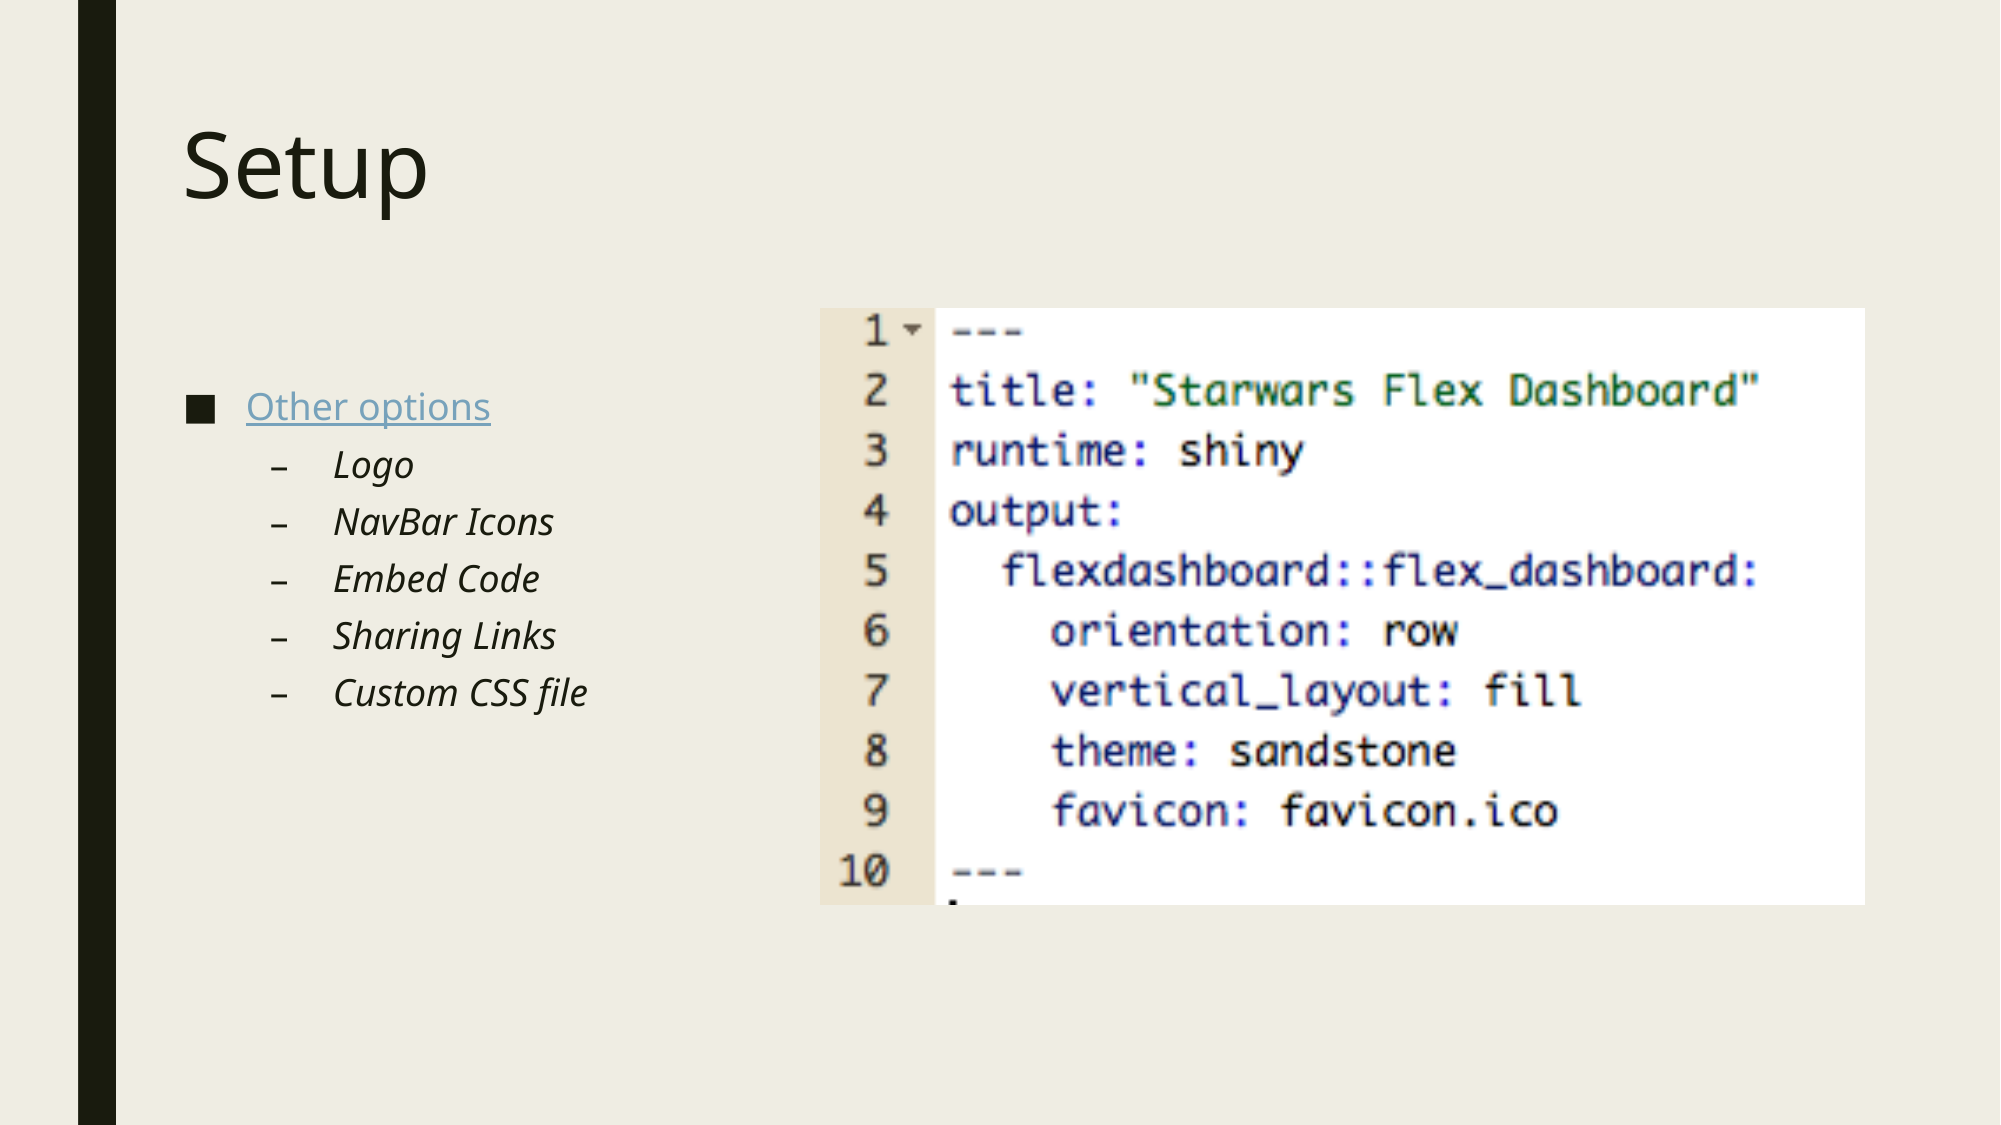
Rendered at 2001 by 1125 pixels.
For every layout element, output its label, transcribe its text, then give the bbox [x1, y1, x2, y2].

list Other options Logo NavBar Icons Embed Code Sharing Links Custom CSS file [167, 375, 1000, 963]
title Setup [167, 112, 1890, 357]
text_box [76, 0, 119, 1125]
picture [820, 308, 1865, 905]
